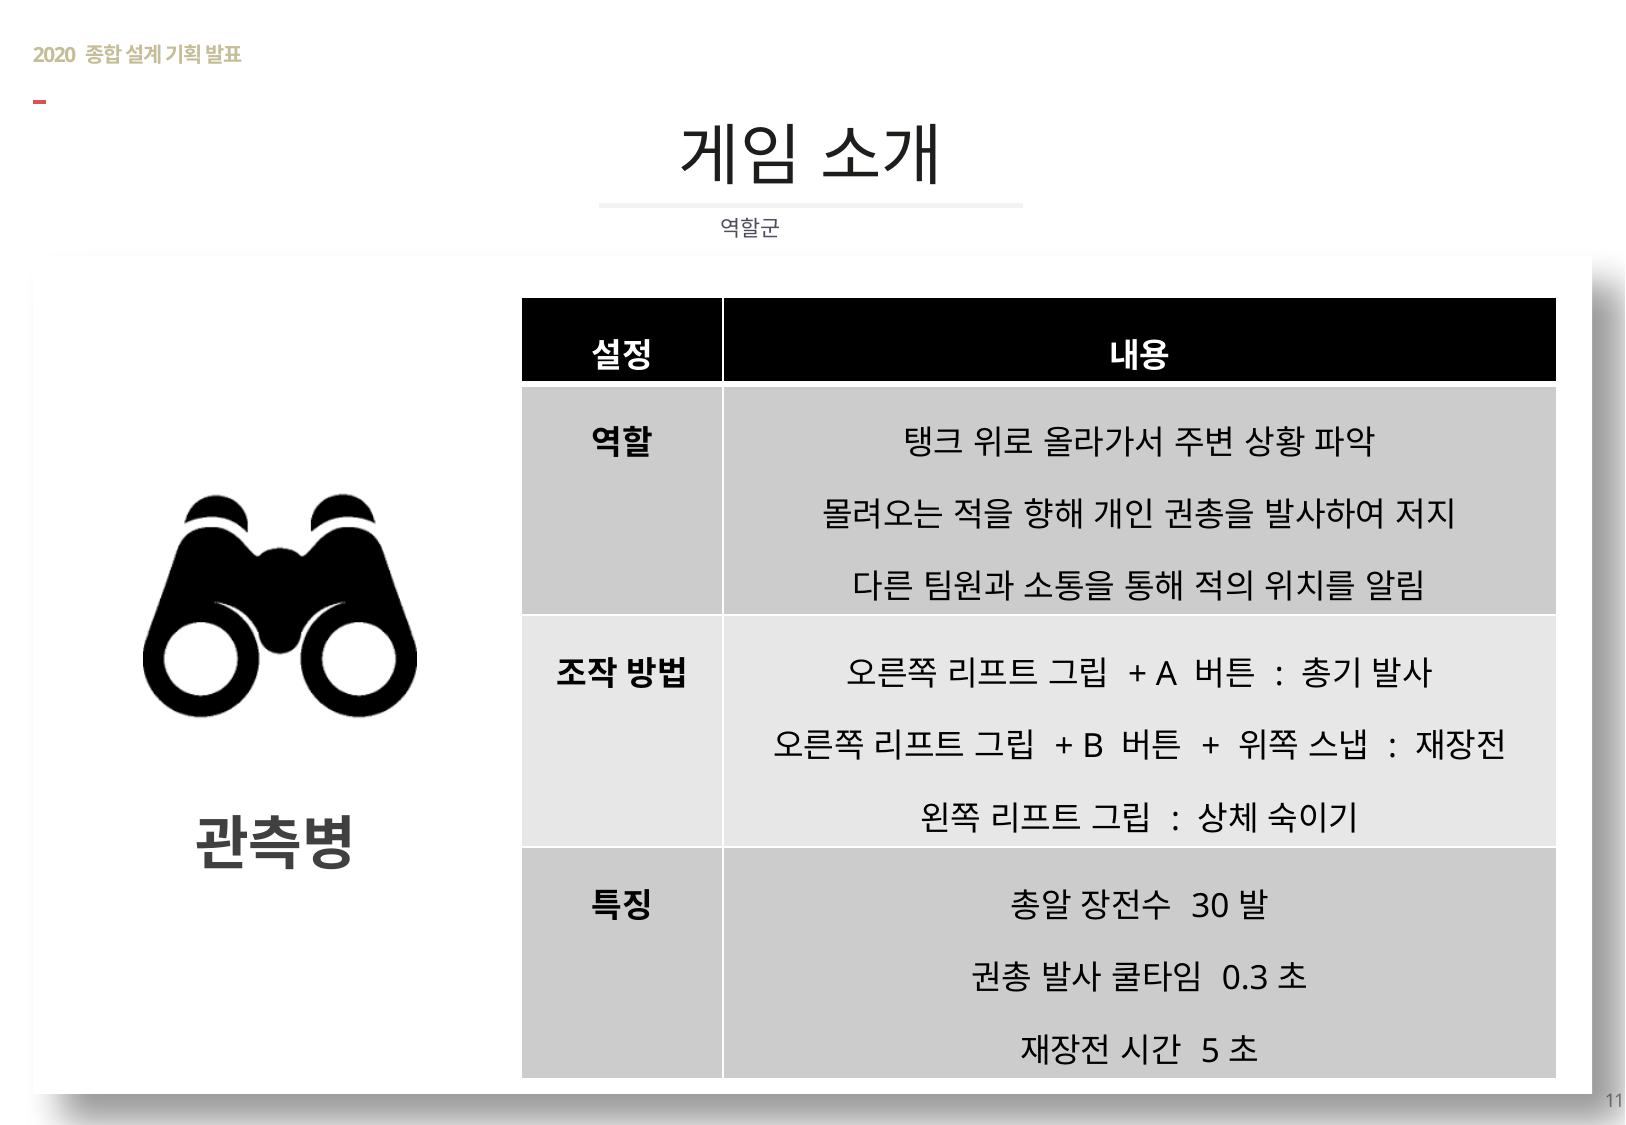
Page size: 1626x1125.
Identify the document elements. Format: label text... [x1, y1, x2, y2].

table_header 설정 [522, 298, 722, 381]
text_box 관측병 [0, 764, 900, 884]
table_cell 오른쪽 리프트 그립 + A 버튼 : 총기 발사 오른쪽 리프트 그립 + B 버튼 + 위쪽 스냅 : 재장전 왼쪽 리프트 그립 : 상체 숙이기 [724, 616, 1556, 846]
table_header 내용 [724, 298, 1556, 381]
table_cell 총알 장전수 30발 권총 발사 쿨타임 0.3초 재장전 시간 5초 [724, 848, 1556, 1078]
table_cell 탱크 위로 올라가서 주변 상황 파악 몰려오는 적을 향해 개인 권총을 발사하여 저지 다른 팀원과 소통을 통해 적의 위치를 알림 [724, 387, 1556, 614]
table_cell 역할 [522, 387, 722, 614]
text_box [31, 884, 1556, 1096]
slide_number 11 [1556, 1077, 1625, 1125]
picture [142, 464, 417, 738]
text_box 게임 소개 [215, 124, 1407, 182]
table_cell 특징 [522, 884, 722, 1078]
title 2020 종합 설계 기획 발표 [32, 19, 482, 90]
text_box 역할군 [706, 213, 919, 247]
text_box [31, 253, 1594, 1077]
table_cell 조작 방법 [522, 616, 722, 764]
